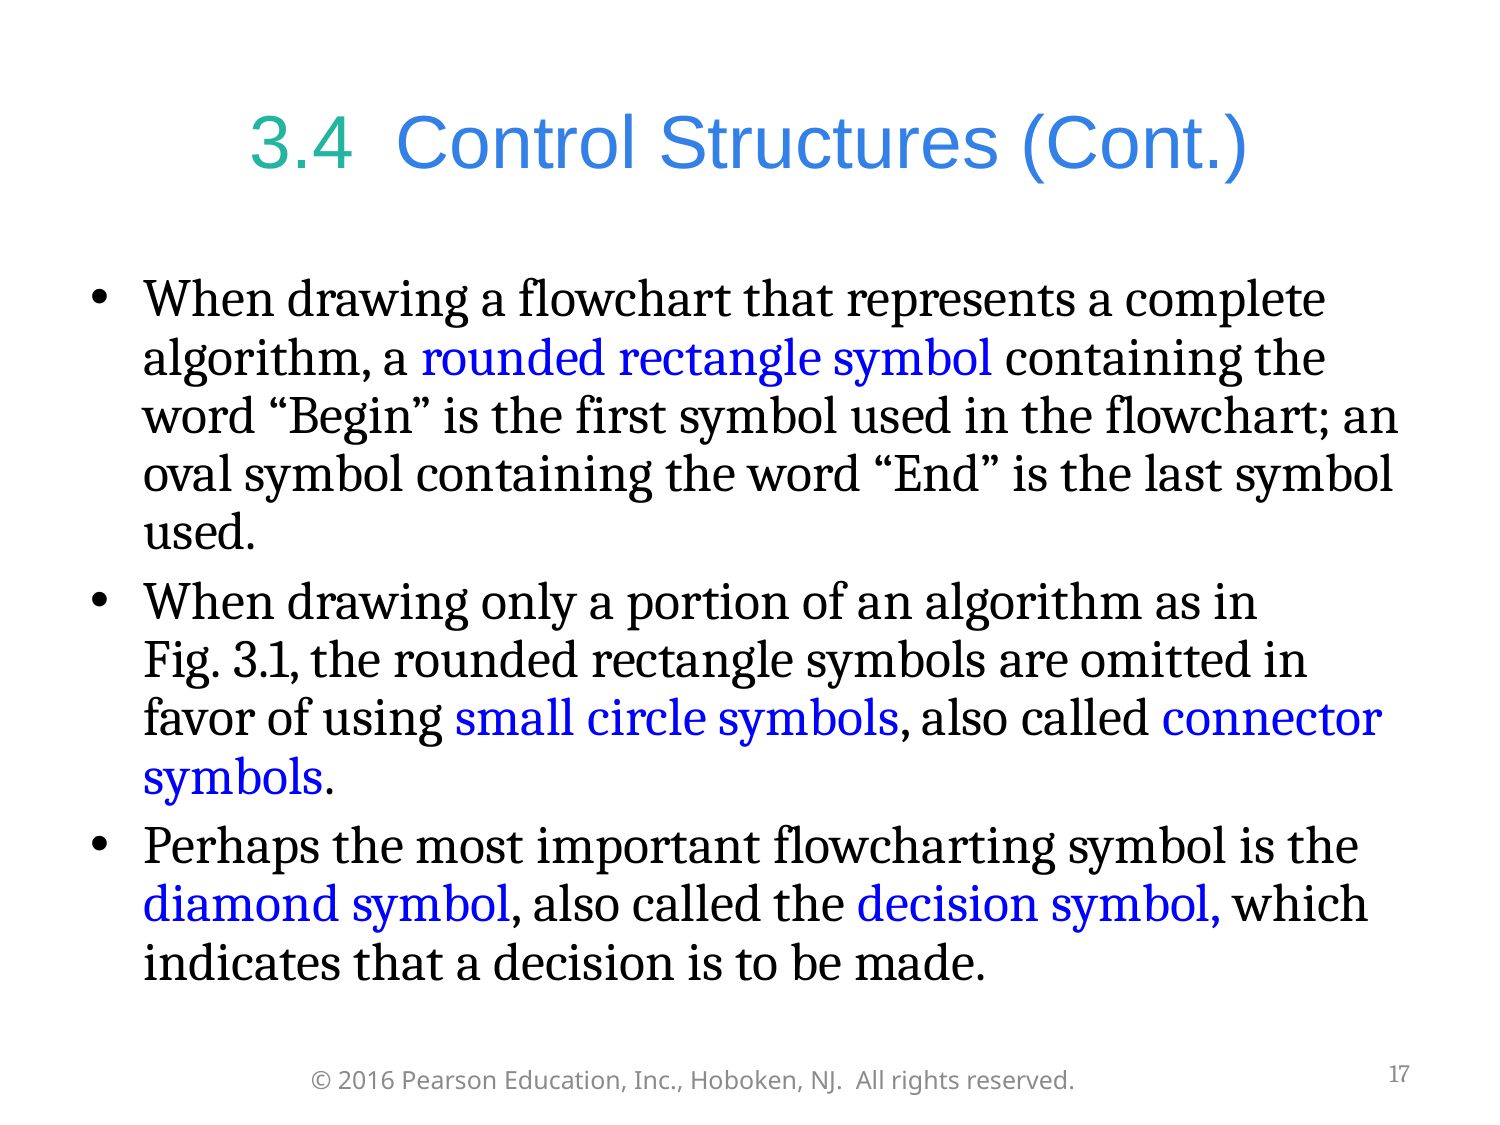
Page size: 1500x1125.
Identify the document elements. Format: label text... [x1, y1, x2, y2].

title 3.4 Control Structures (Cont.) [75, 45, 1425, 233]
footer © 2016 Pearson Education, Inc., Hoboken, NJ. All rights reserved. [287, 1050, 1100, 1110]
list When drawing a flowchart that represents a complete algorithm, a rounded rectangle symbol containing the word “Begin” is the first symbol used in the flowchart; an oval symbol containing the word “End” is the last symbol used. When drawing only a portion of an algorithm as in Fig. 3.1, the rounded rectangle symbols are omitted in favor of using small circle symbols, also called connector symbols. Perhaps the most important flowcharting symbol is the diamond symbol, also called the decision symbol, which indicates that a decision is to be made. [75, 262, 1425, 1005]
slide_number 17 [1074, 1042, 1425, 1103]
